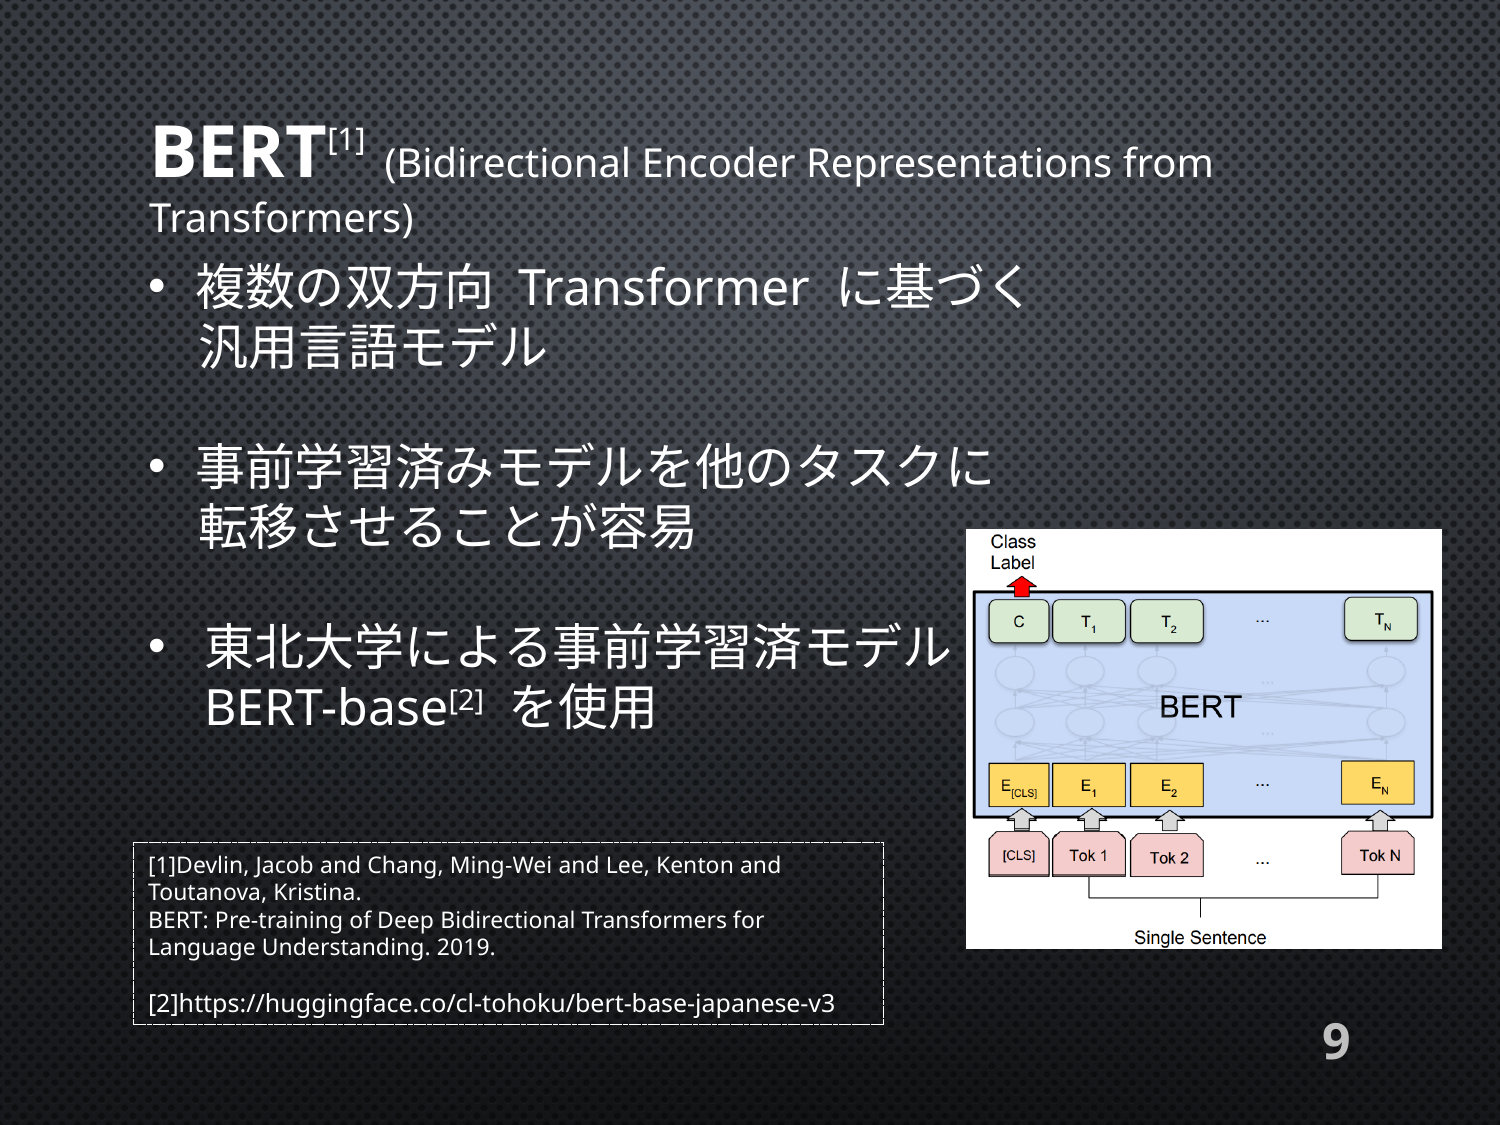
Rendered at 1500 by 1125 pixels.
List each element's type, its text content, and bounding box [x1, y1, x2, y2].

title BERT[1] (Bidirectional Encoder Representations from Transformers) [134, 97, 1428, 248]
picture [966, 529, 1442, 950]
text_box [1]Devlin, Jacob and Chang, Ming-Wei and Lee, Kenton and Toutanova, Kristina. BERT: Pre-training of Deep Bidirectional Transformers for Language Understanding. 2019. [2]https://huggingface.co/cl-tohoku/bert-base-japanese-v3 [133, 842, 884, 1025]
slide_number 9 [1171, 1013, 1367, 1074]
text_box 複数の双方向 Transformer に基づく 汎用言語モデル 事前学習済みモデルを他のタスクに 転移させることが容易 東北大学による事前学習済モデル BERT-base[2] を使用 [133, 247, 1366, 803]
